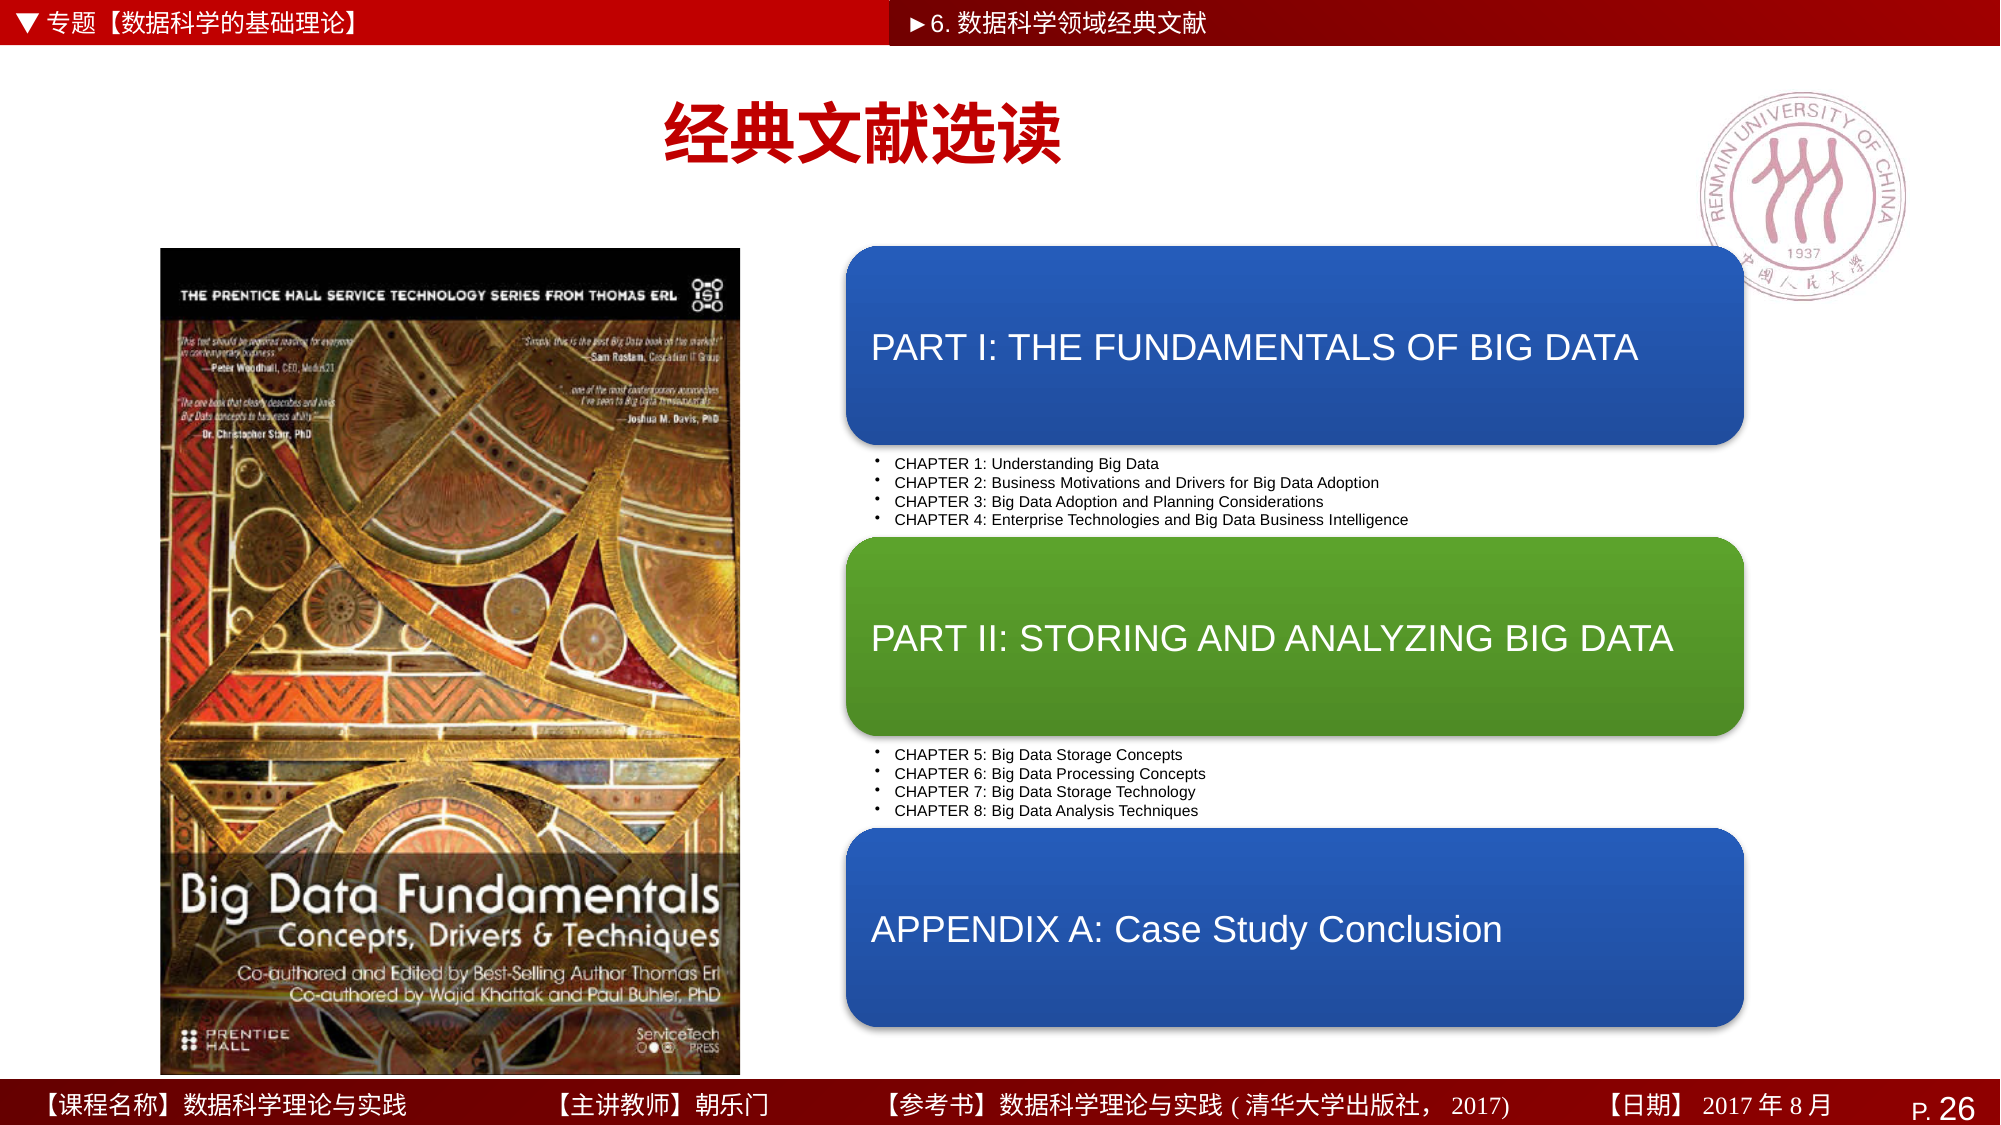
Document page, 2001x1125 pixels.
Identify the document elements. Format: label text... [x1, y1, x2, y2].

list ▼专题【数据科学的基础理论】 [0, 0, 725, 43]
list ►6.数据科学领域经典文献 [890, 0, 1249, 43]
picture [1696, 89, 1910, 304]
picture [160, 248, 741, 1075]
title 经典文献选读 [64, 64, 1662, 200]
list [846, 245, 1745, 1028]
